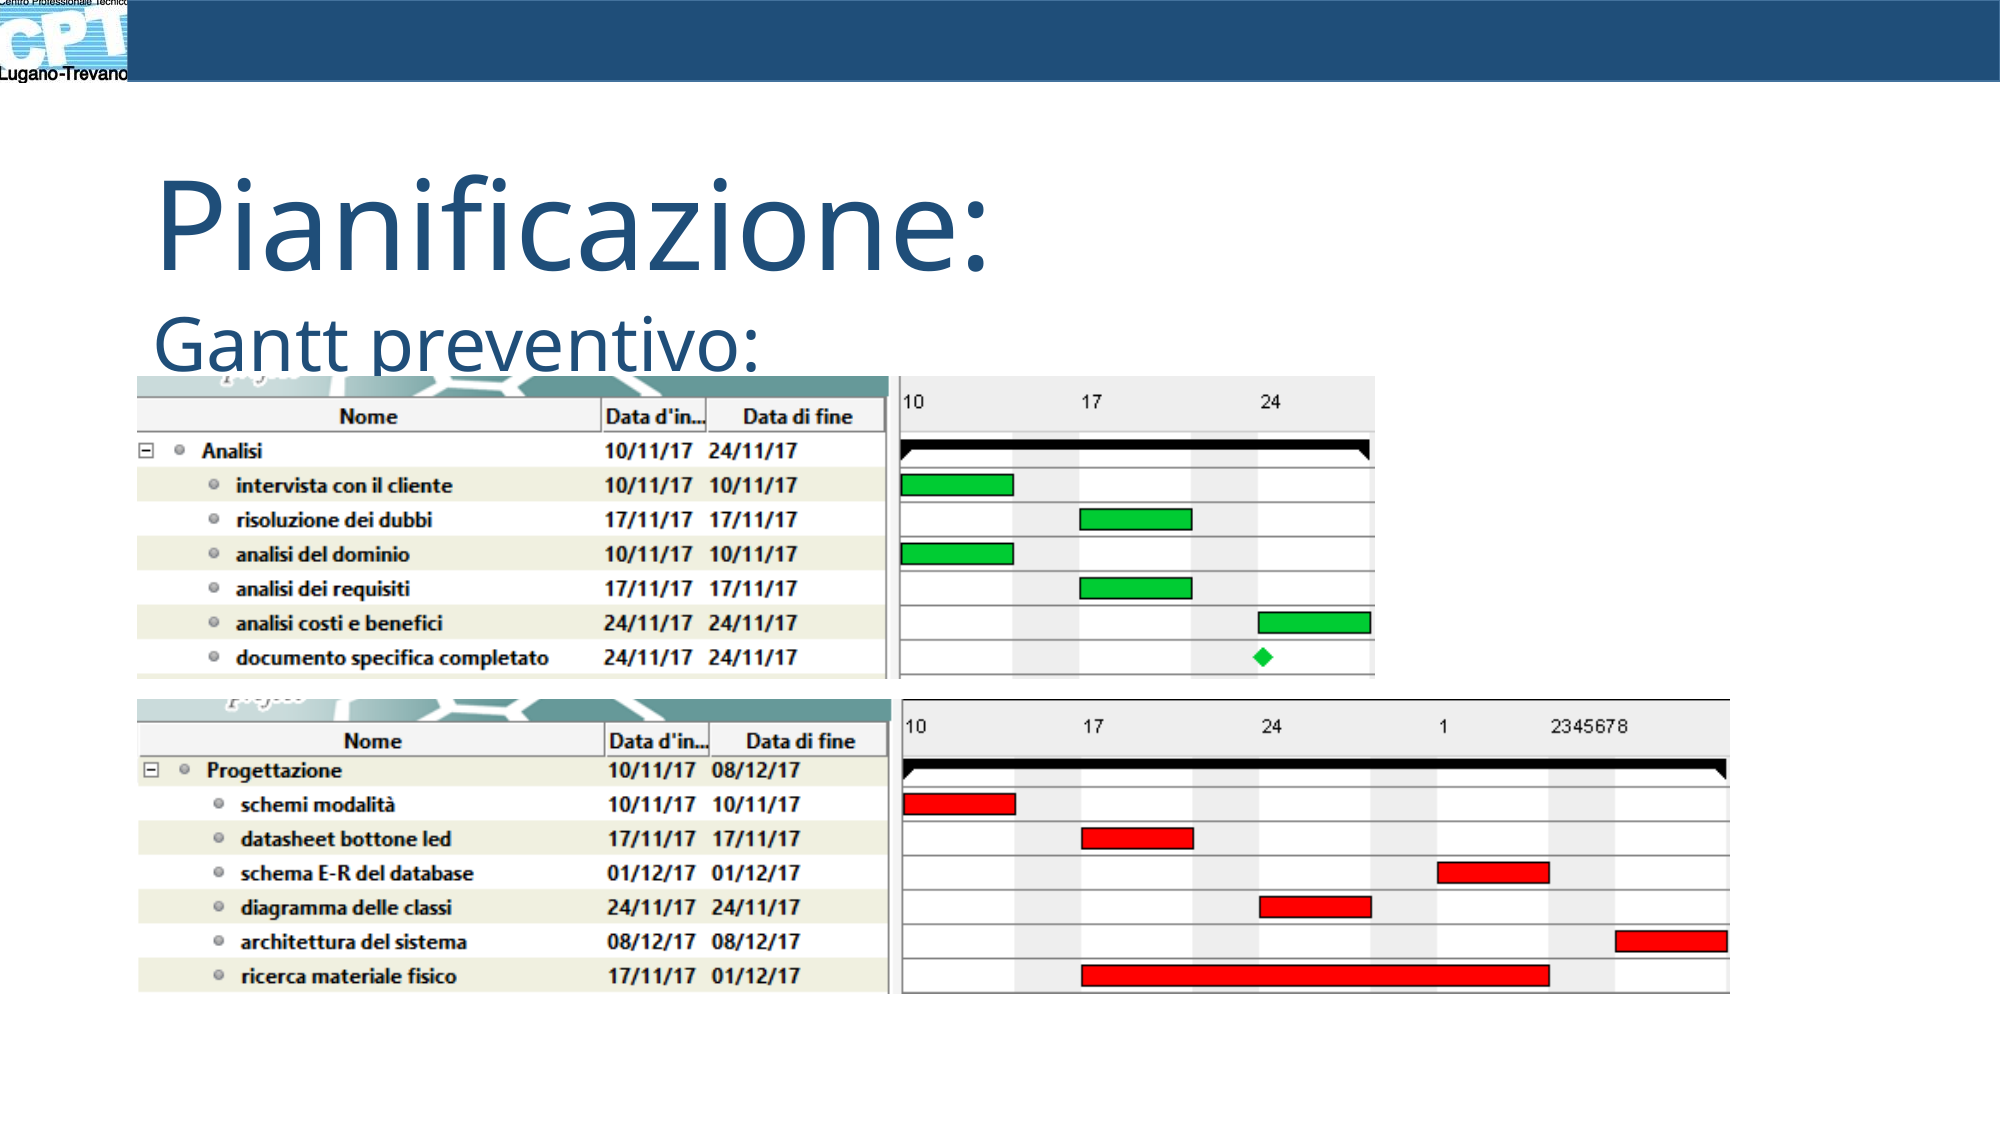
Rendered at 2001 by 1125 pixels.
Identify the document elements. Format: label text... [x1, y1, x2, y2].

picture [137, 376, 1375, 680]
title Pianificazione: [137, 82, 2000, 377]
picture [137, 699, 1730, 994]
text_box [128, 0, 2000, 82]
picture [0, 0, 128, 83]
list Gantt preventivo: [137, 299, 1863, 1014]
